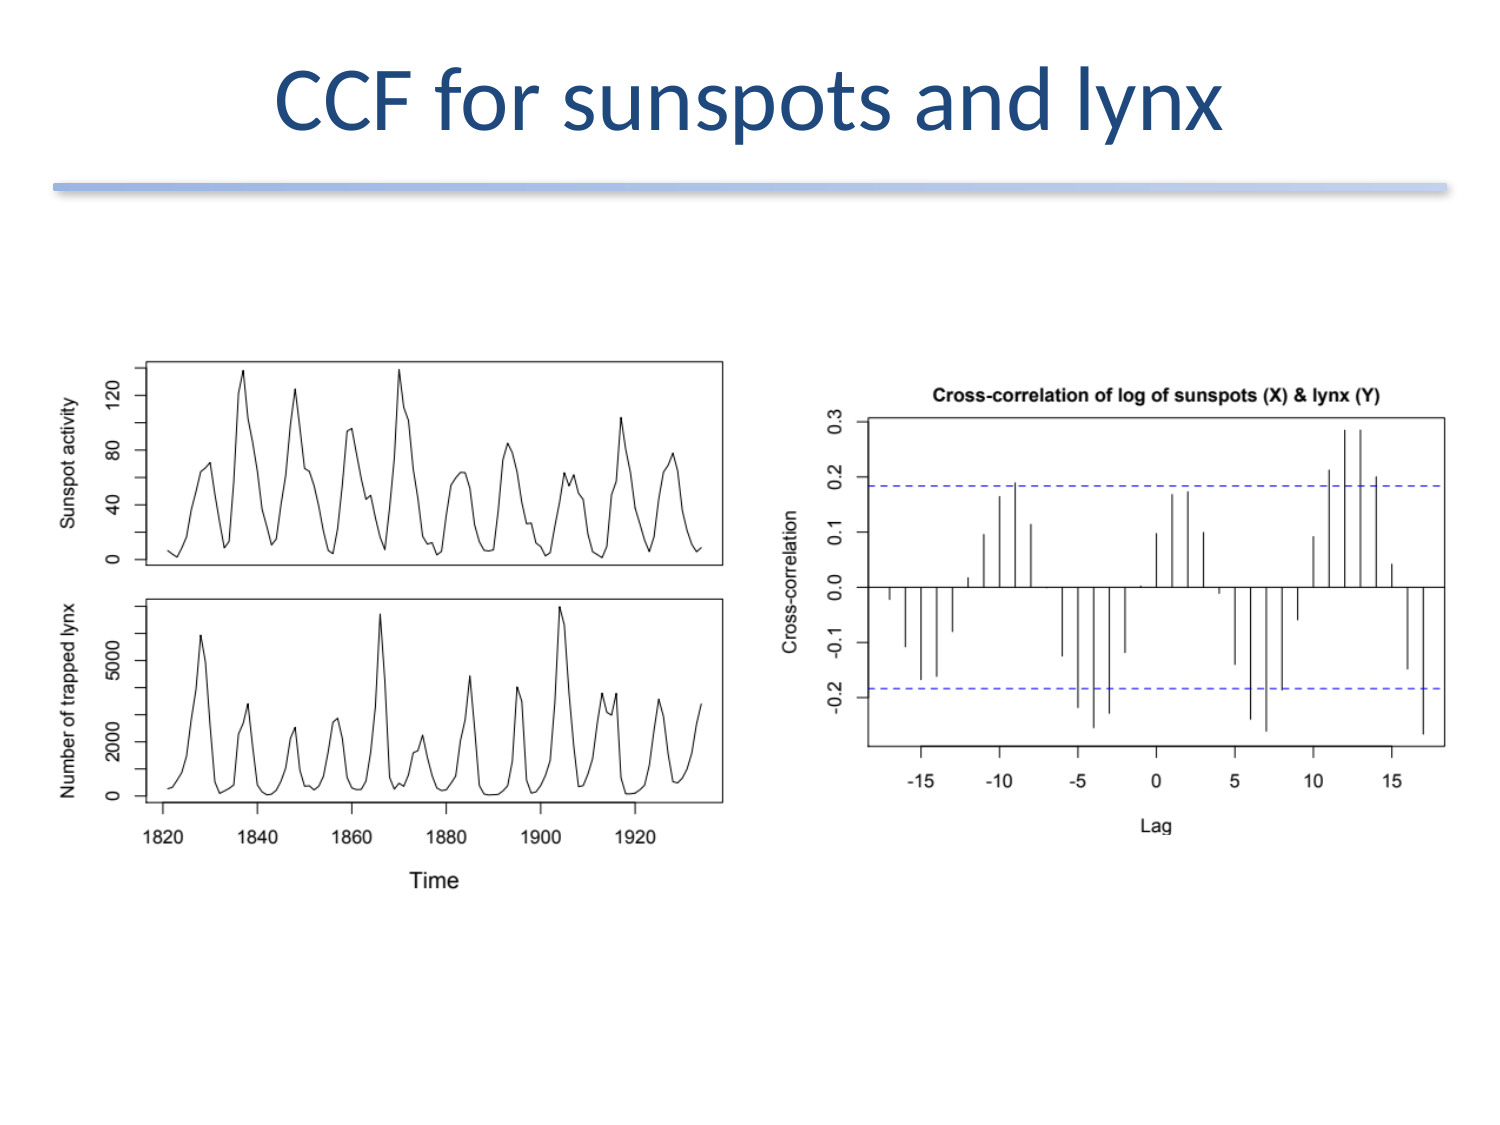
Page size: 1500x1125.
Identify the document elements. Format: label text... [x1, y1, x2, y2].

picture [777, 384, 1454, 835]
text_box [53, 183, 1447, 191]
picture [56, 327, 732, 891]
title CCF for sunspots and lynx [0, 0, 1500, 188]
